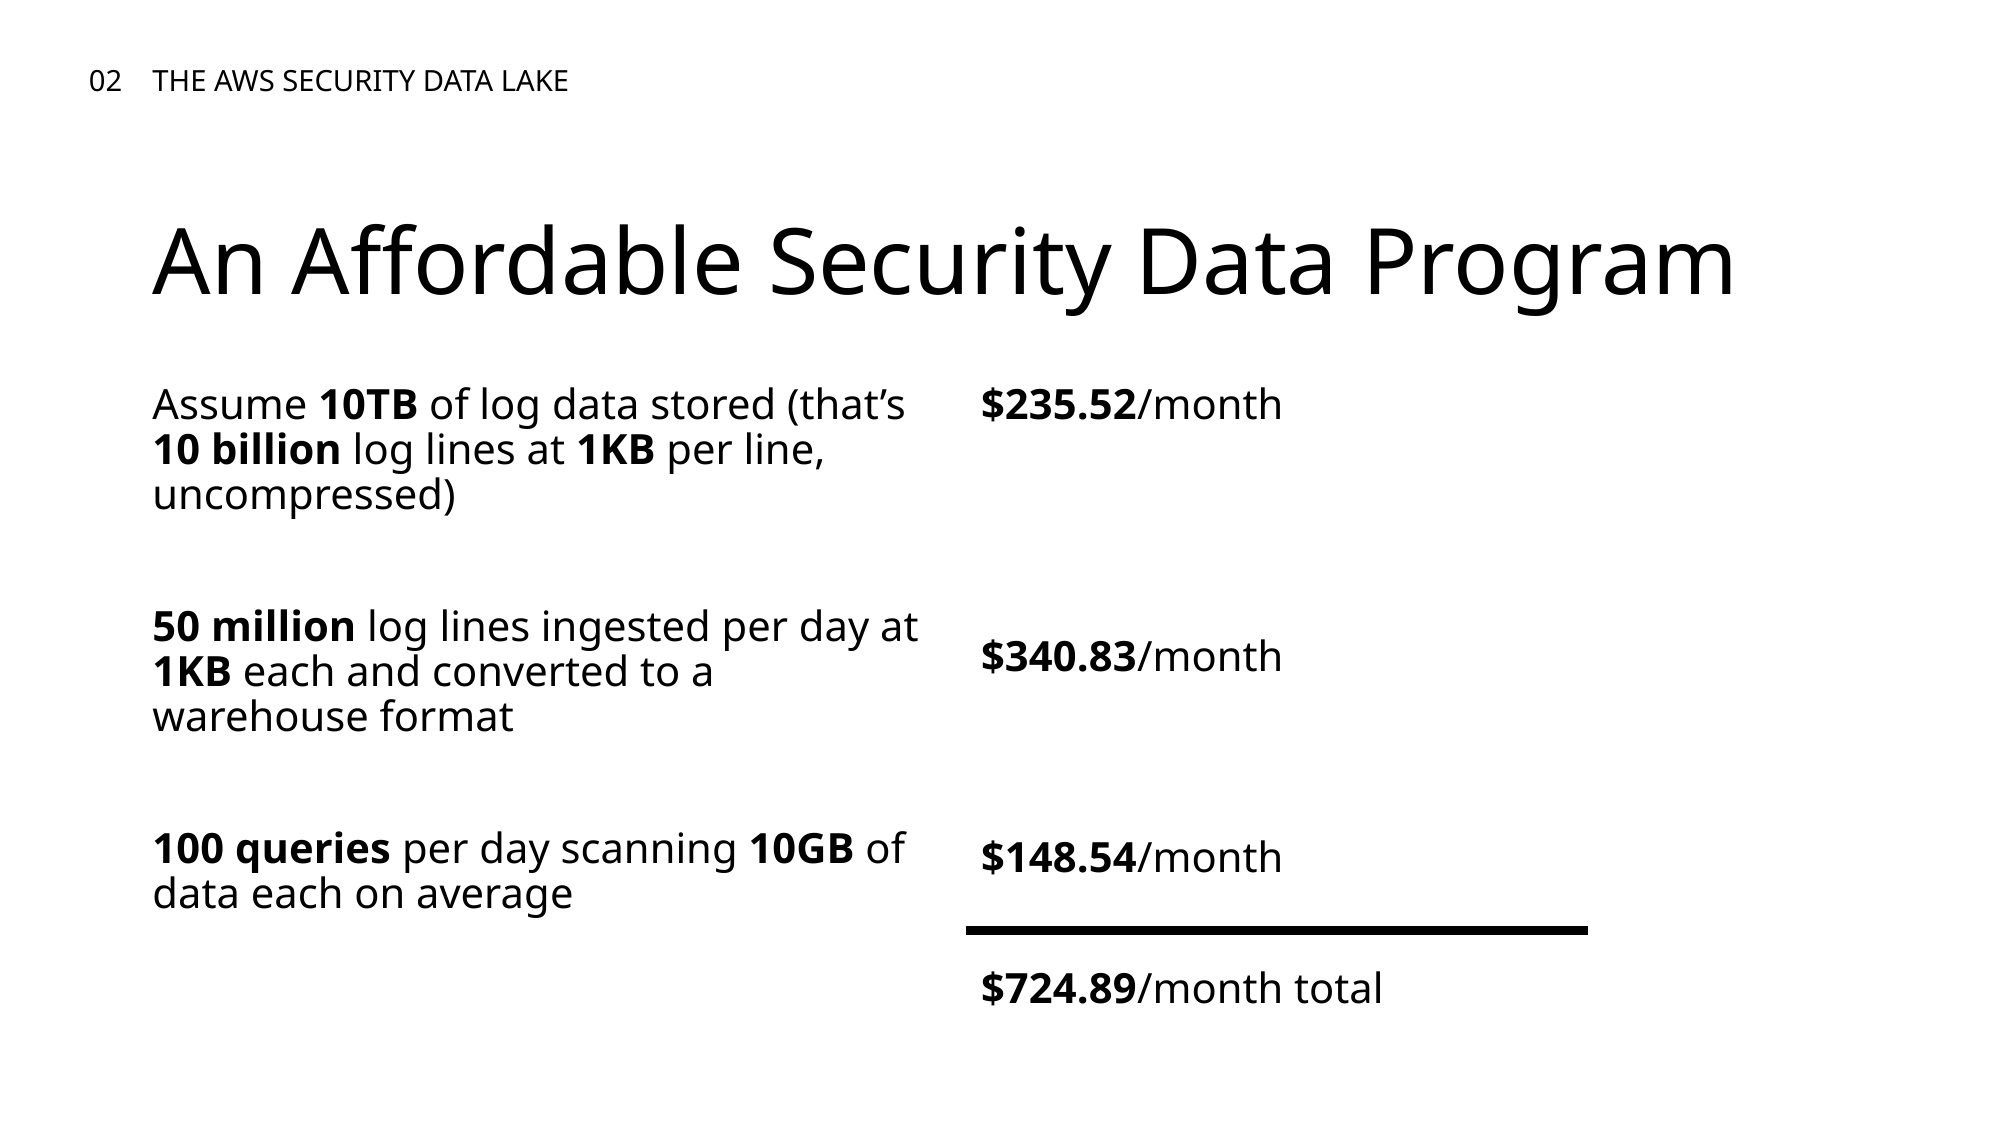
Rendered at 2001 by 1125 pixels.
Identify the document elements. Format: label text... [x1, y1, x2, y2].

text_box 02 THE AWS SECURITY DATA LAKE [74, 55, 585, 105]
list Assume 10TB of log data stored (that’s 10 billion log lines at 1KB per line, uncompressed) 50 million log lines ingested per day at 1KB each and converted to a warehouse format 100 queries per day scanning 10GB of data each on average [137, 376, 947, 1014]
title An Affordable Security Data Program [137, 156, 1863, 374]
text_box $235.52/month $340.83/month $148.54/month $724.89/month total [966, 376, 1776, 1105]
